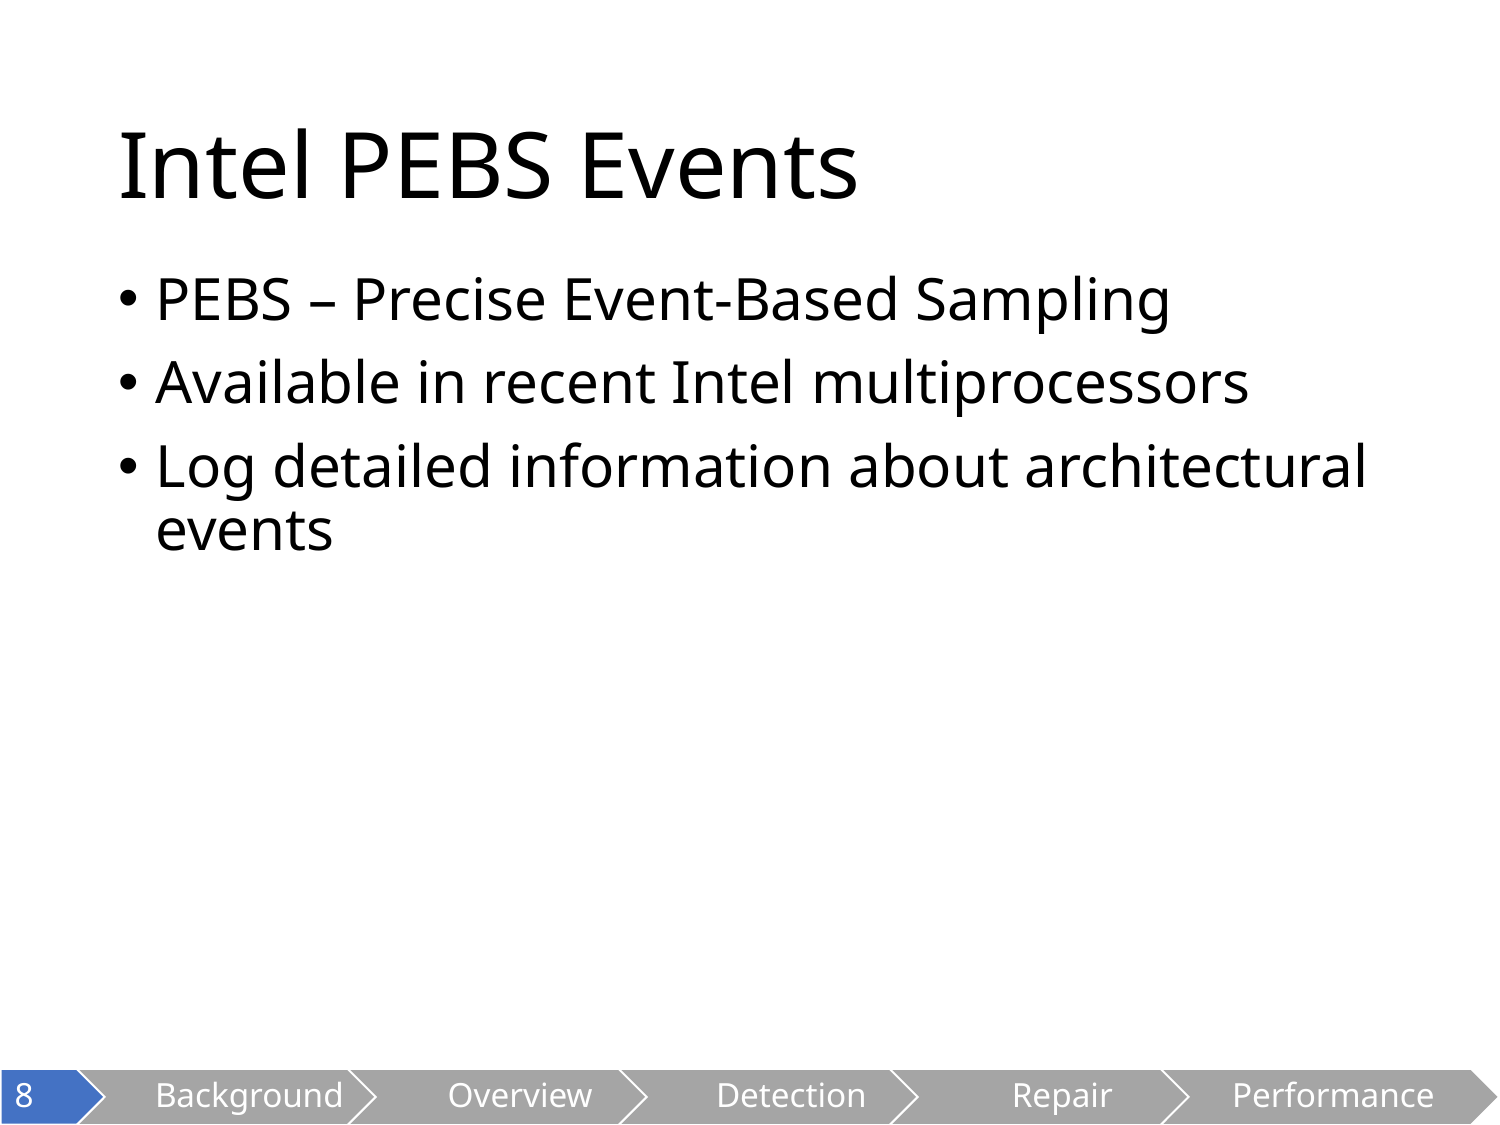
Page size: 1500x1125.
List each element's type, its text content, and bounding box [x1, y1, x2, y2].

list PEBS – Precise Event-Based Sampling Available in recent Intel multiprocessors Log detailed information about architectural events [103, 262, 1397, 624]
title Intel PEBS Events [103, 59, 1397, 262]
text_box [0, 1068, 1500, 1125]
